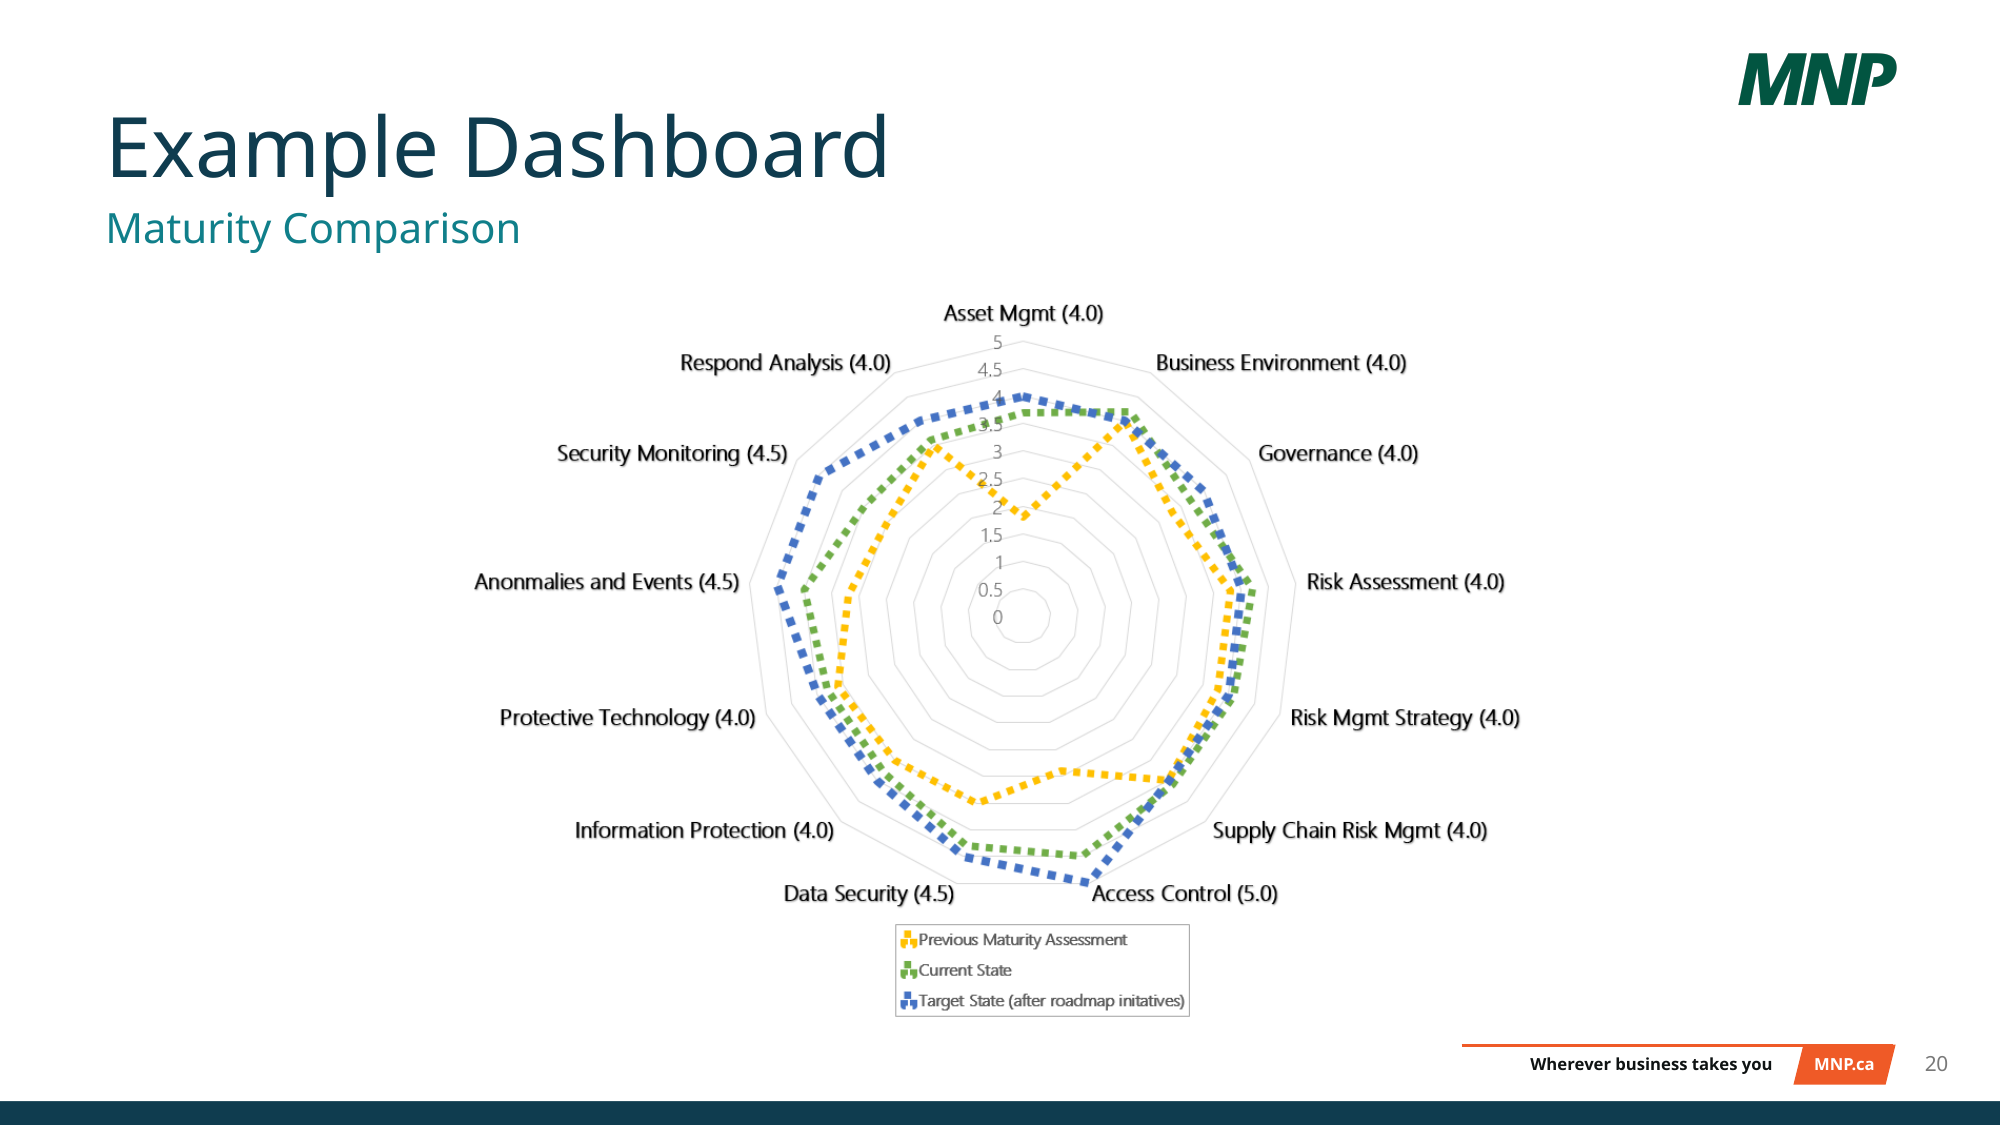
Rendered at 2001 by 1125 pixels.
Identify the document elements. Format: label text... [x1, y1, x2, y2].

picture [468, 288, 1532, 1020]
picture [1733, 48, 1905, 109]
list Maturity Comparison [105, 196, 1897, 248]
title Example Dashboard [105, 105, 1896, 196]
slide_number 20 [1895, 1043, 1978, 1085]
